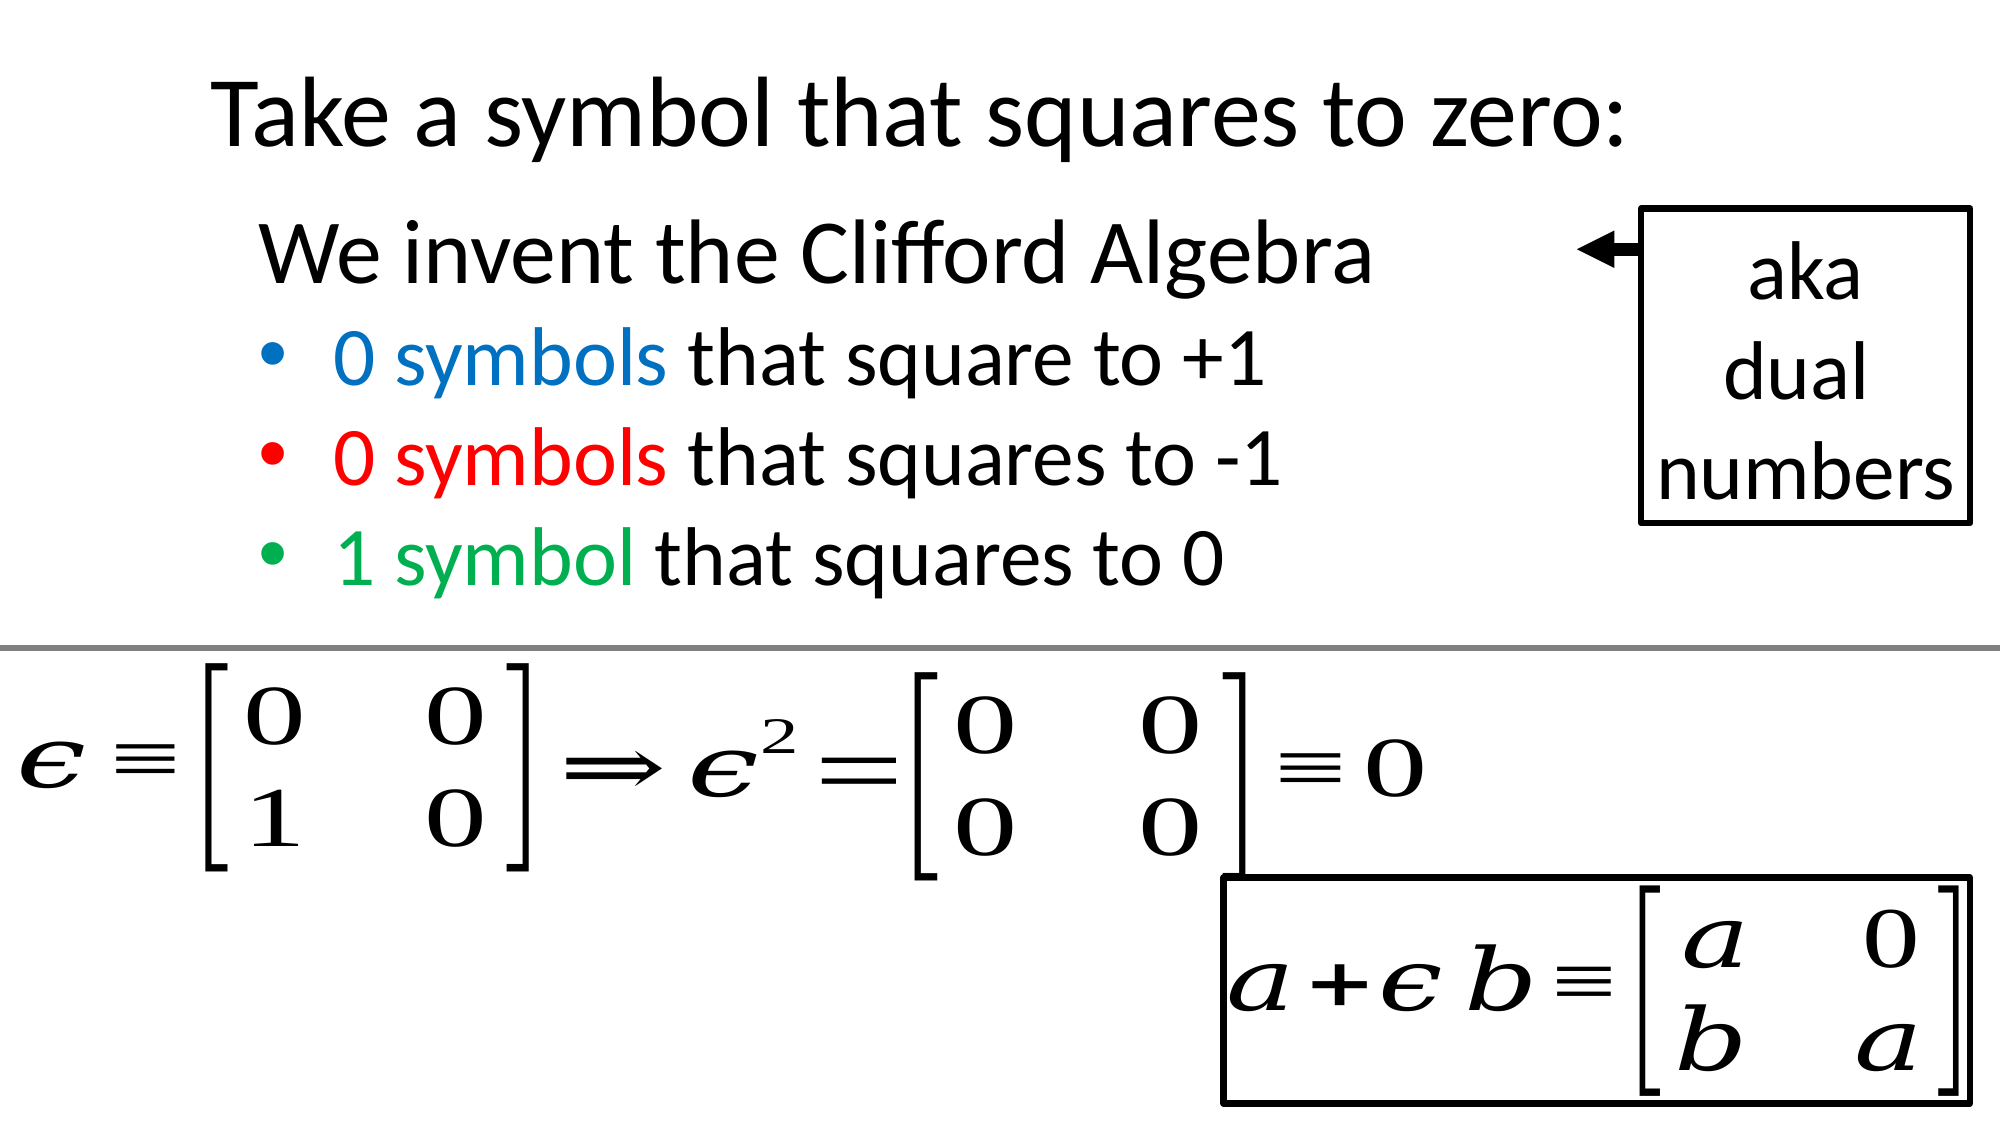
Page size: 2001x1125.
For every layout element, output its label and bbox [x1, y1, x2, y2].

text_box [1576, 208, 1973, 527]
